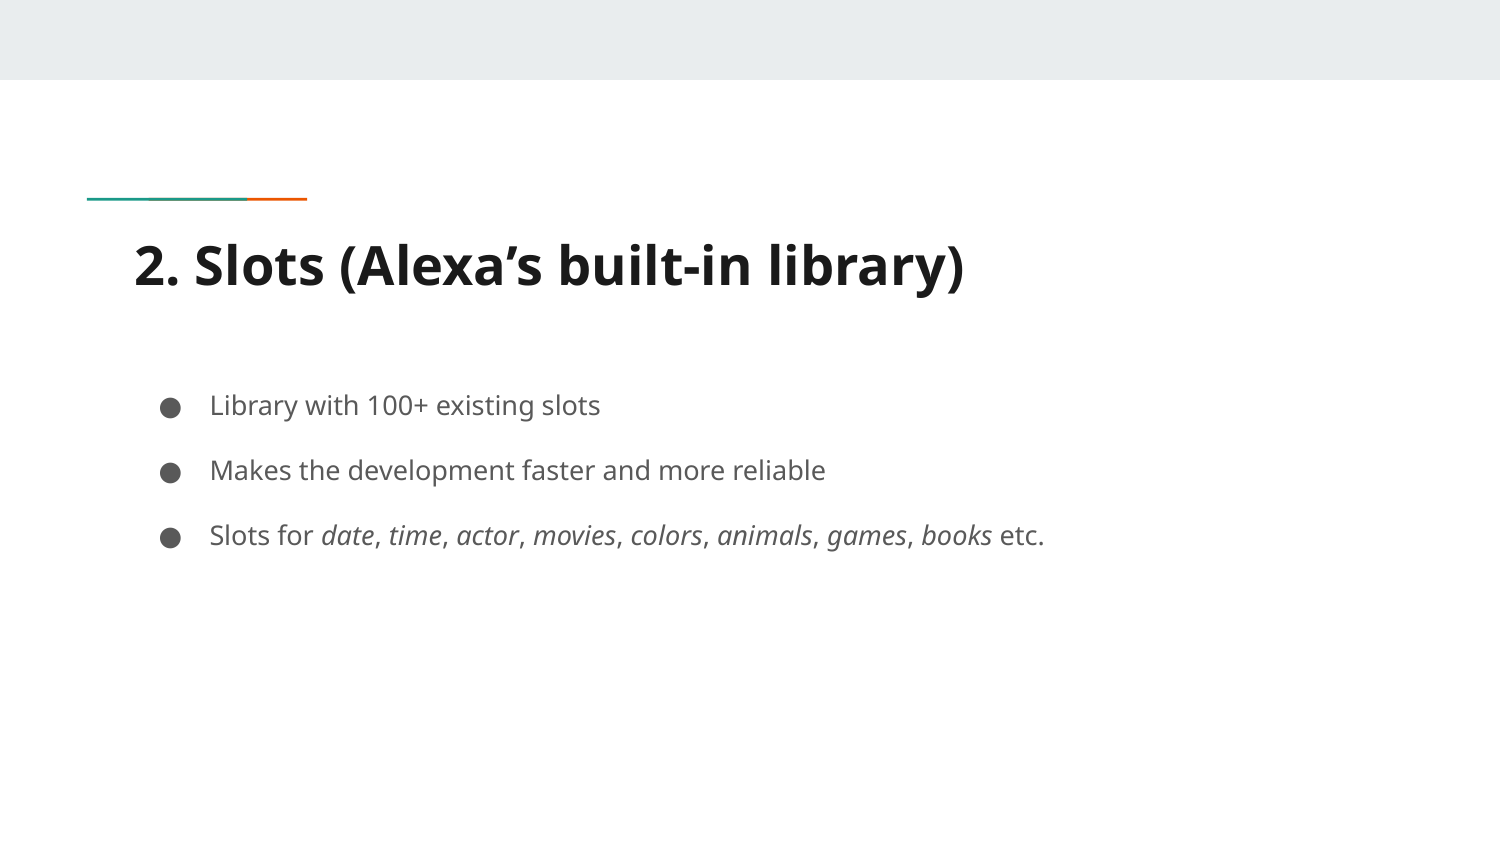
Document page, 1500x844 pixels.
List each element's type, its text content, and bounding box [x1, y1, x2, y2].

title 2. Slots (Alexa’s built-in library) [119, 216, 1381, 305]
list Library with 100+ existing slots Makes the development faster and more reliable Slots for date, time, actor, movies, colors, animals, games, books etc. [119, 341, 1381, 712]
